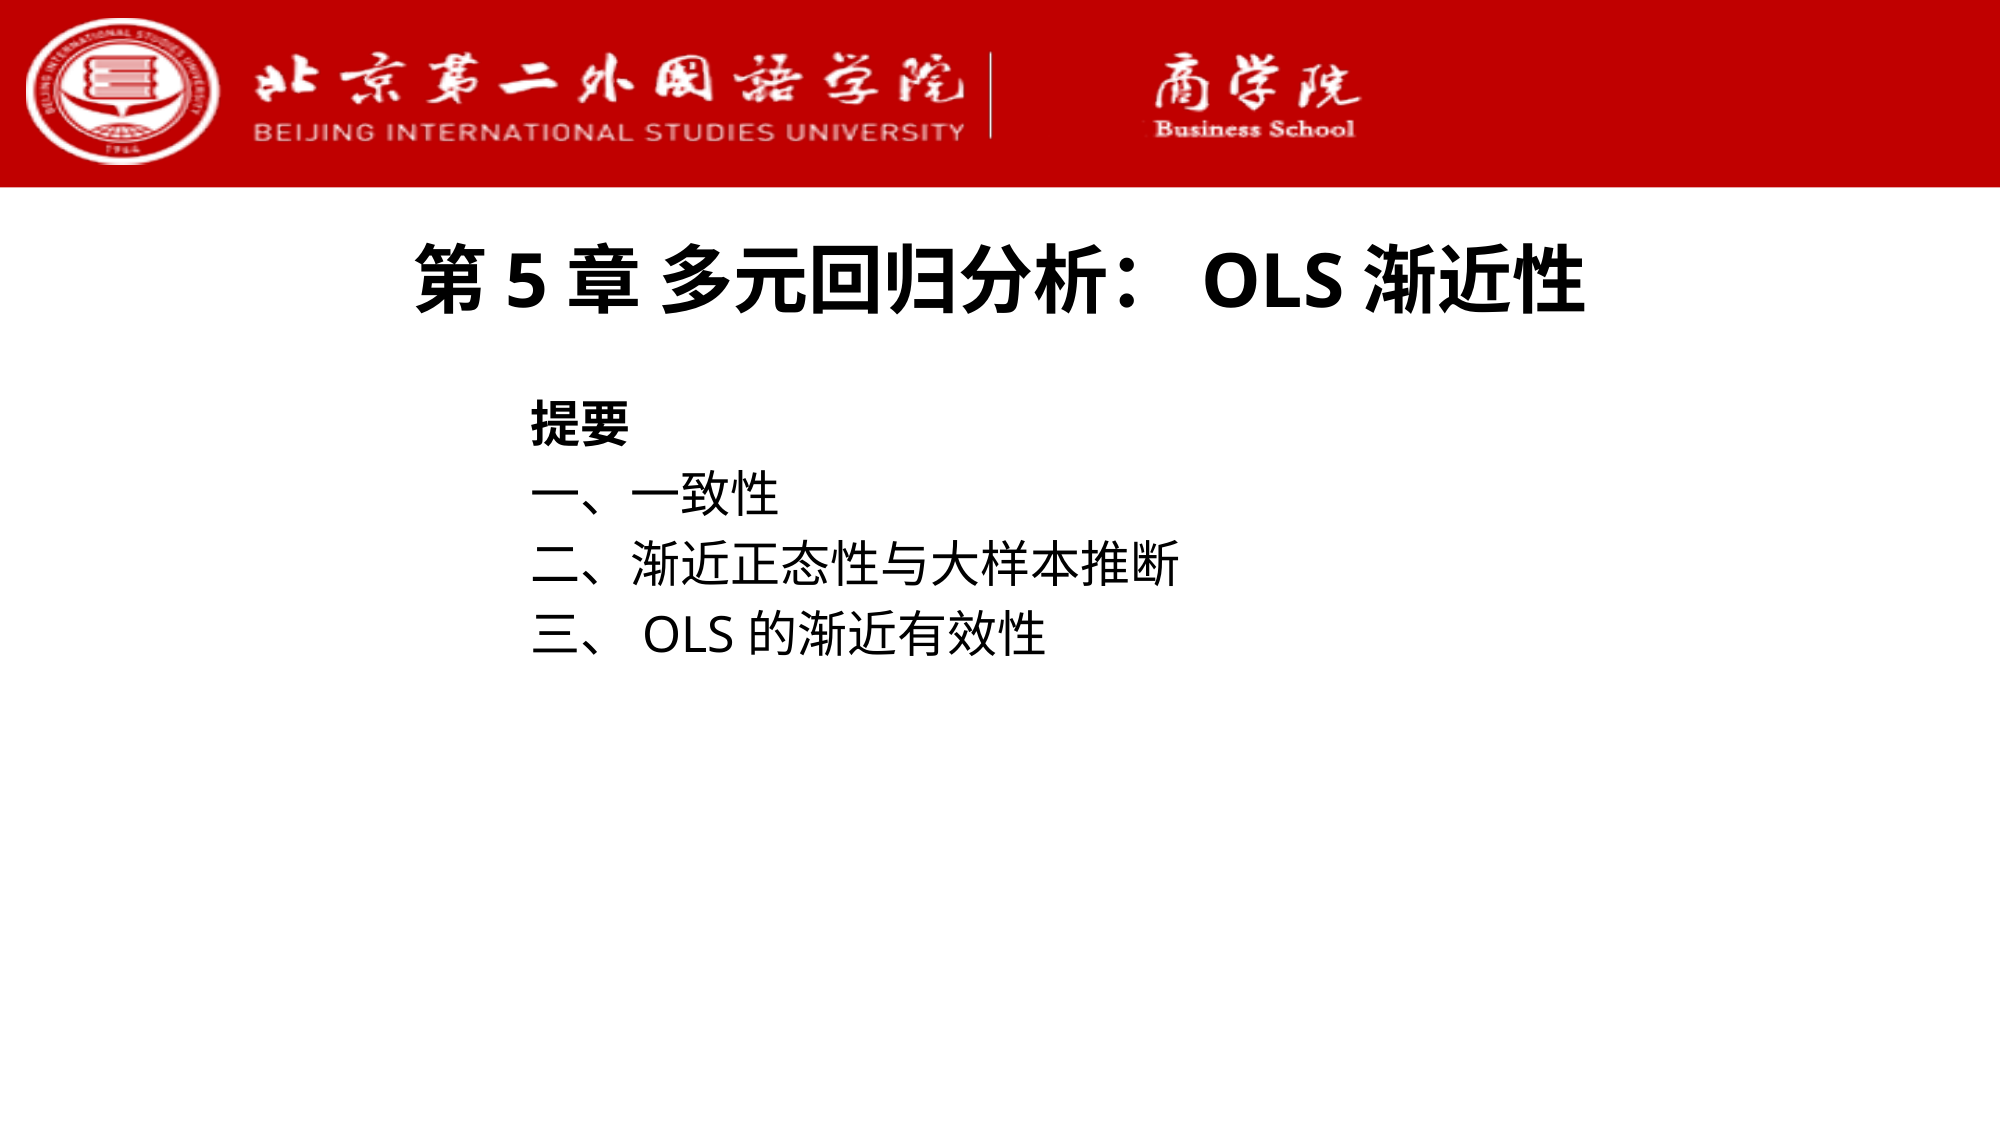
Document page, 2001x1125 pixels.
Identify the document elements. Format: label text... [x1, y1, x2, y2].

title 第5章 多元回归分析：OLS渐近性 [0, 195, 2000, 361]
subtitle 提要 一、一致性 二、渐近正态性与大样本推断 三、OLS的渐近有效性 [515, 385, 1391, 882]
picture [26, 18, 1693, 165]
